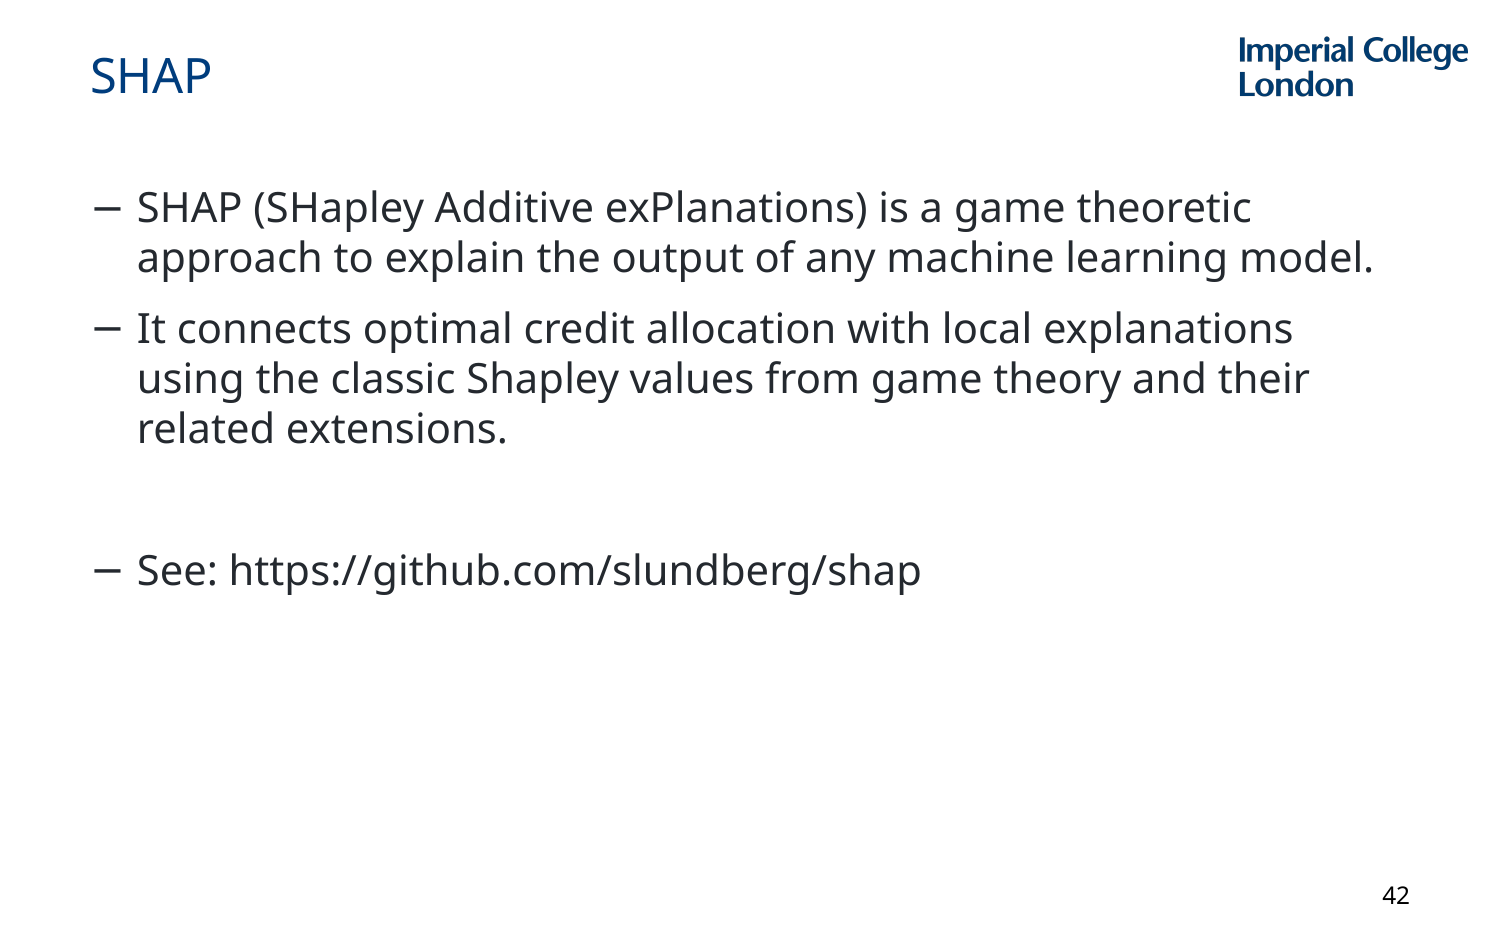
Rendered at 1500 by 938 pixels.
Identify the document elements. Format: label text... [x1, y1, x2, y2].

slide_number 42 [1074, 872, 1426, 920]
list SHAP (SHapley Additive exPlanations) is a game theoretic approach to explain the output of any machine learning model. It connects optimal credit allocation with local explanations using the classic Shapley values from game theory and their related extensions. See: https://github.com/slundberg/shap [75, 173, 1425, 853]
title SHAP [75, 0, 1425, 153]
picture [1425, 18, 1486, 114]
